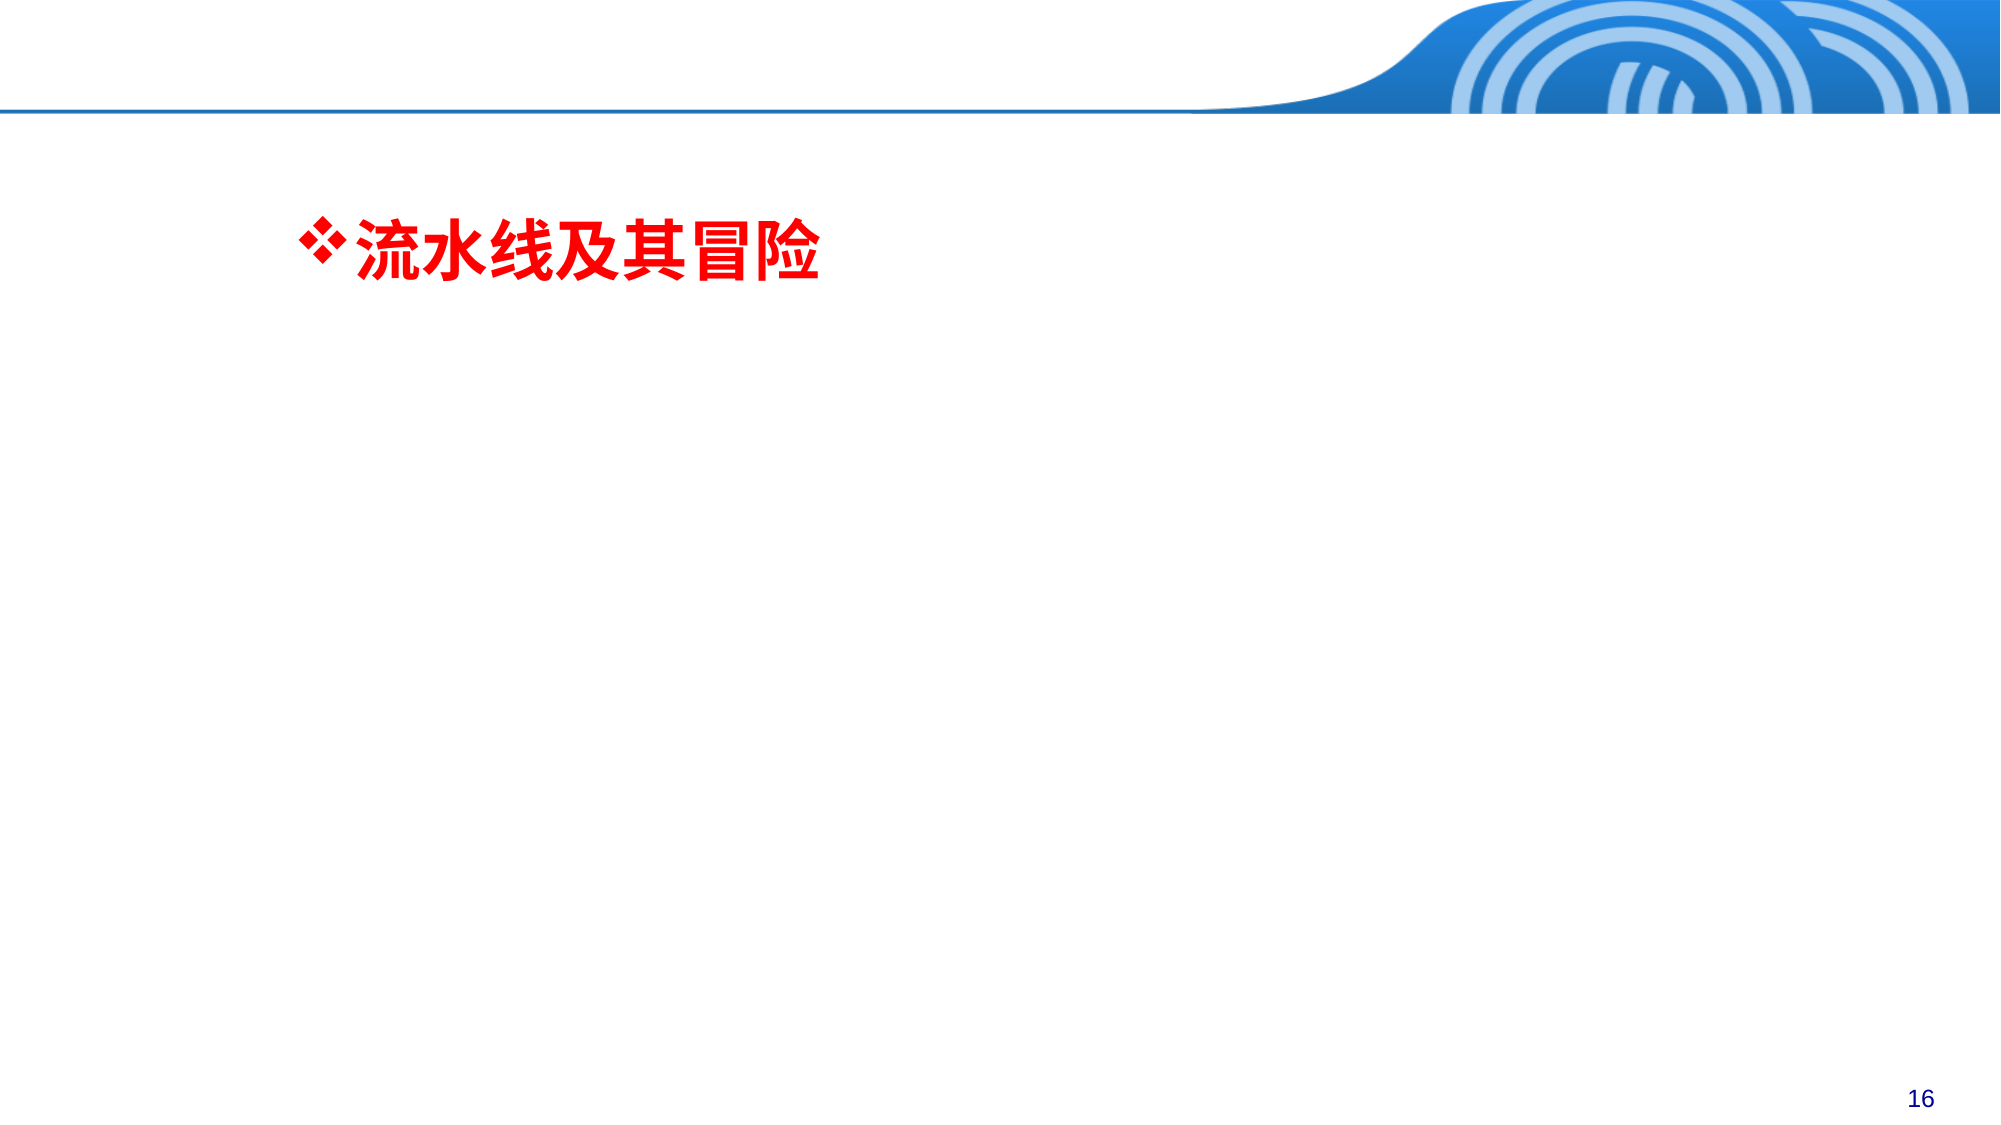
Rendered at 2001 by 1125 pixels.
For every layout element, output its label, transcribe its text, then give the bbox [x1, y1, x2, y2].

picture [0, 0, 2000, 114]
list 流水线及其冒险 [282, 184, 1592, 286]
